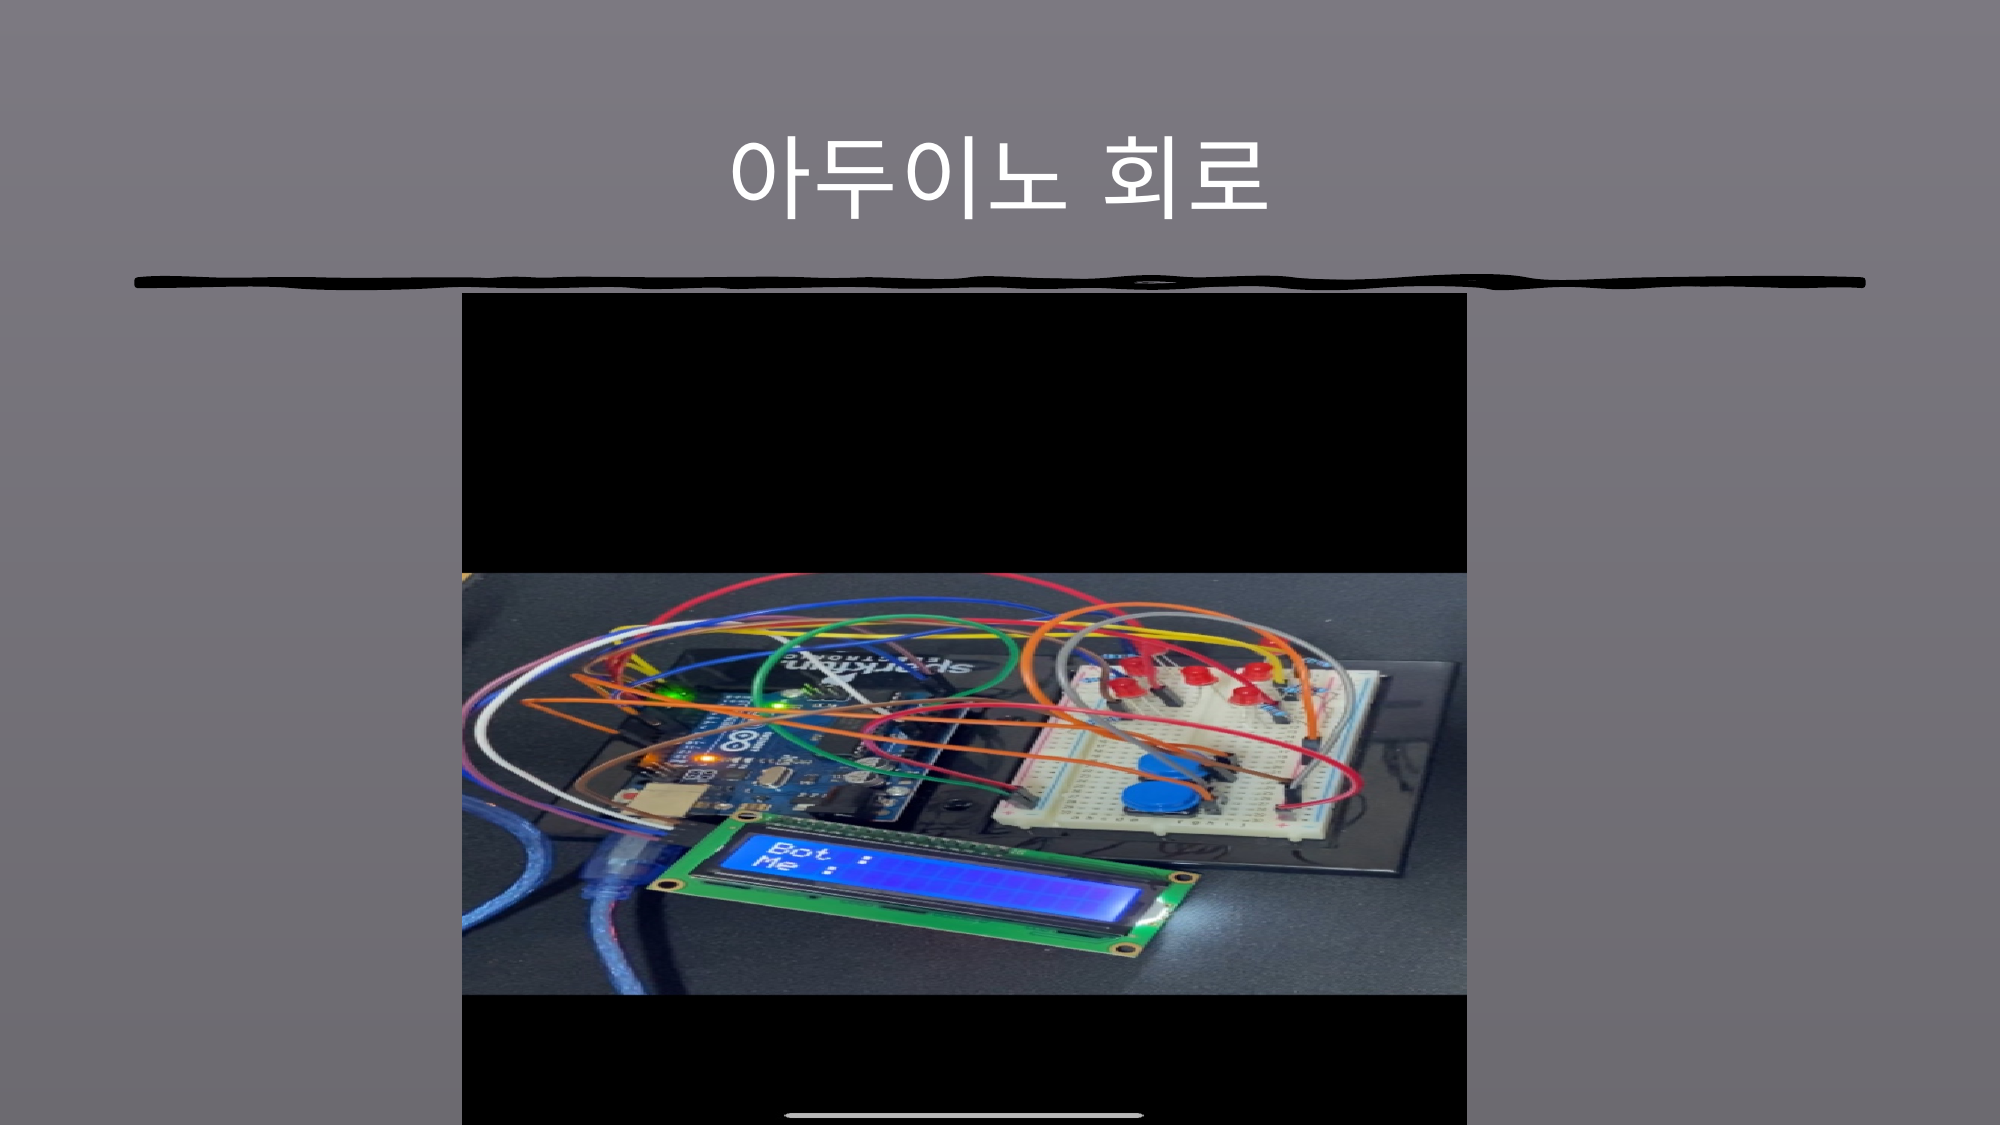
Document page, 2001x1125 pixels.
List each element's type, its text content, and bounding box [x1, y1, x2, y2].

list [461, 292, 1467, 1125]
title 아두이노 회로 [137, 59, 1863, 278]
